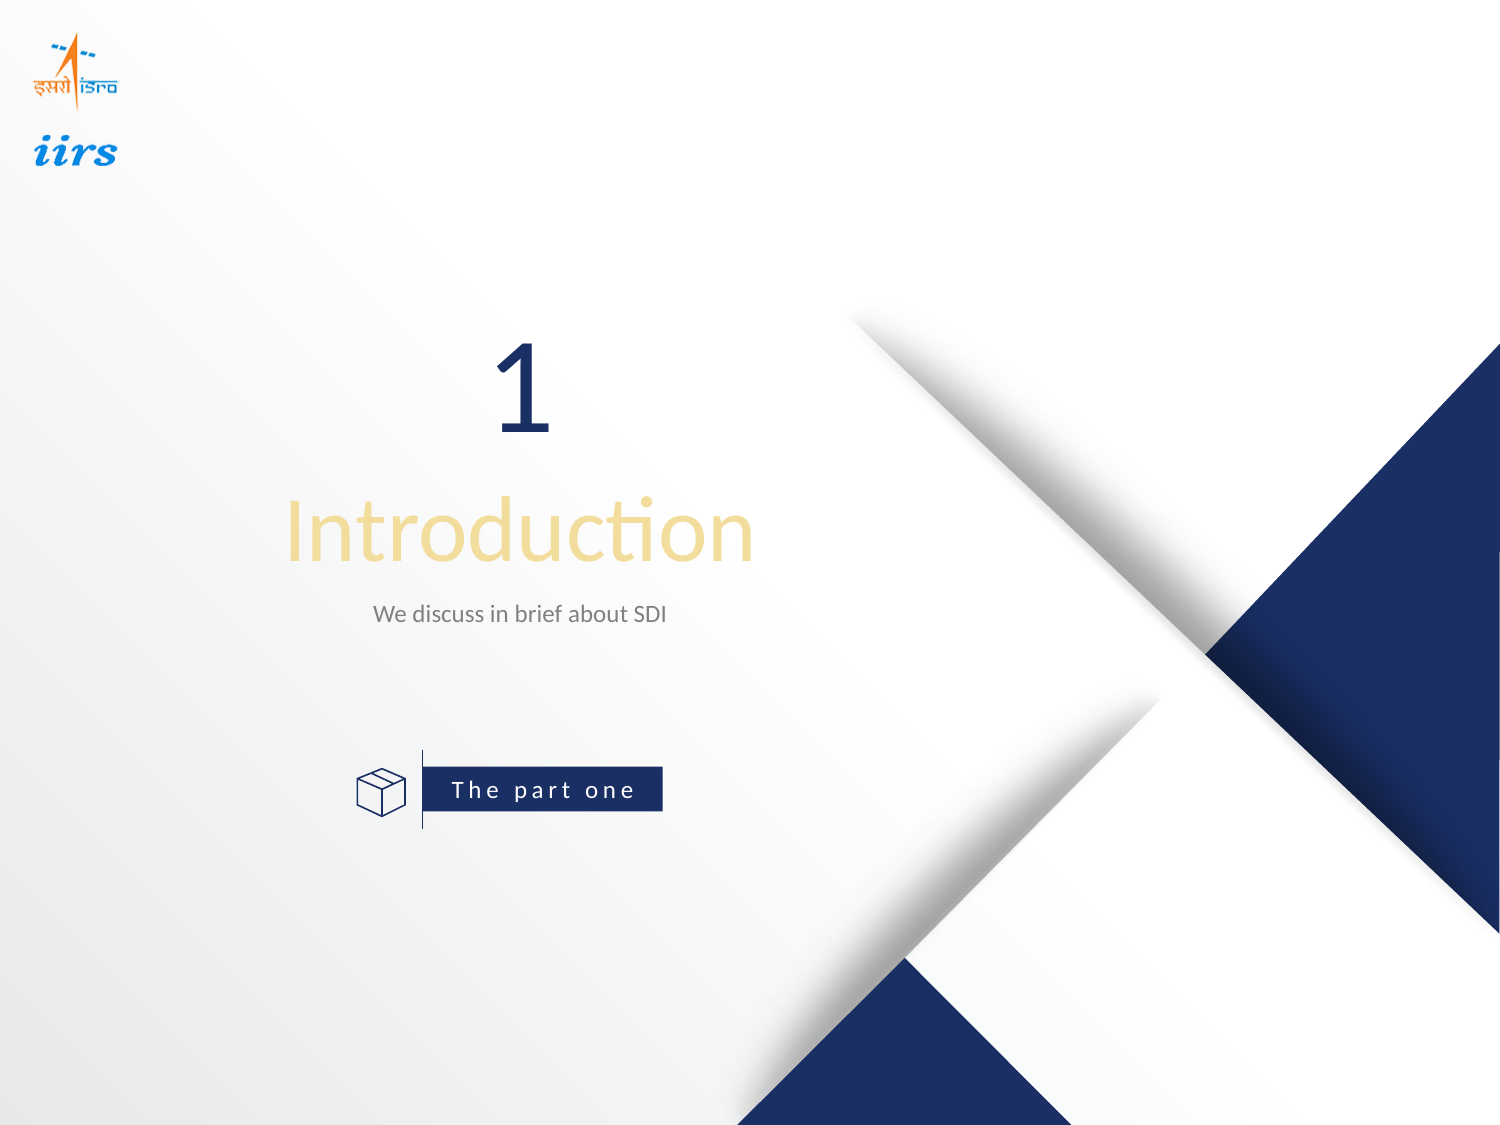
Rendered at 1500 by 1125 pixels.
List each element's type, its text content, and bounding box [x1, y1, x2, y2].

picture [0, 0, 125, 177]
text_box We discuss in brief about SDI [215, 589, 812, 635]
text_box 1 [470, 287, 571, 468]
text_box Introduction [268, 460, 772, 588]
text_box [356, 749, 663, 830]
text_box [812, 355, 1500, 1125]
